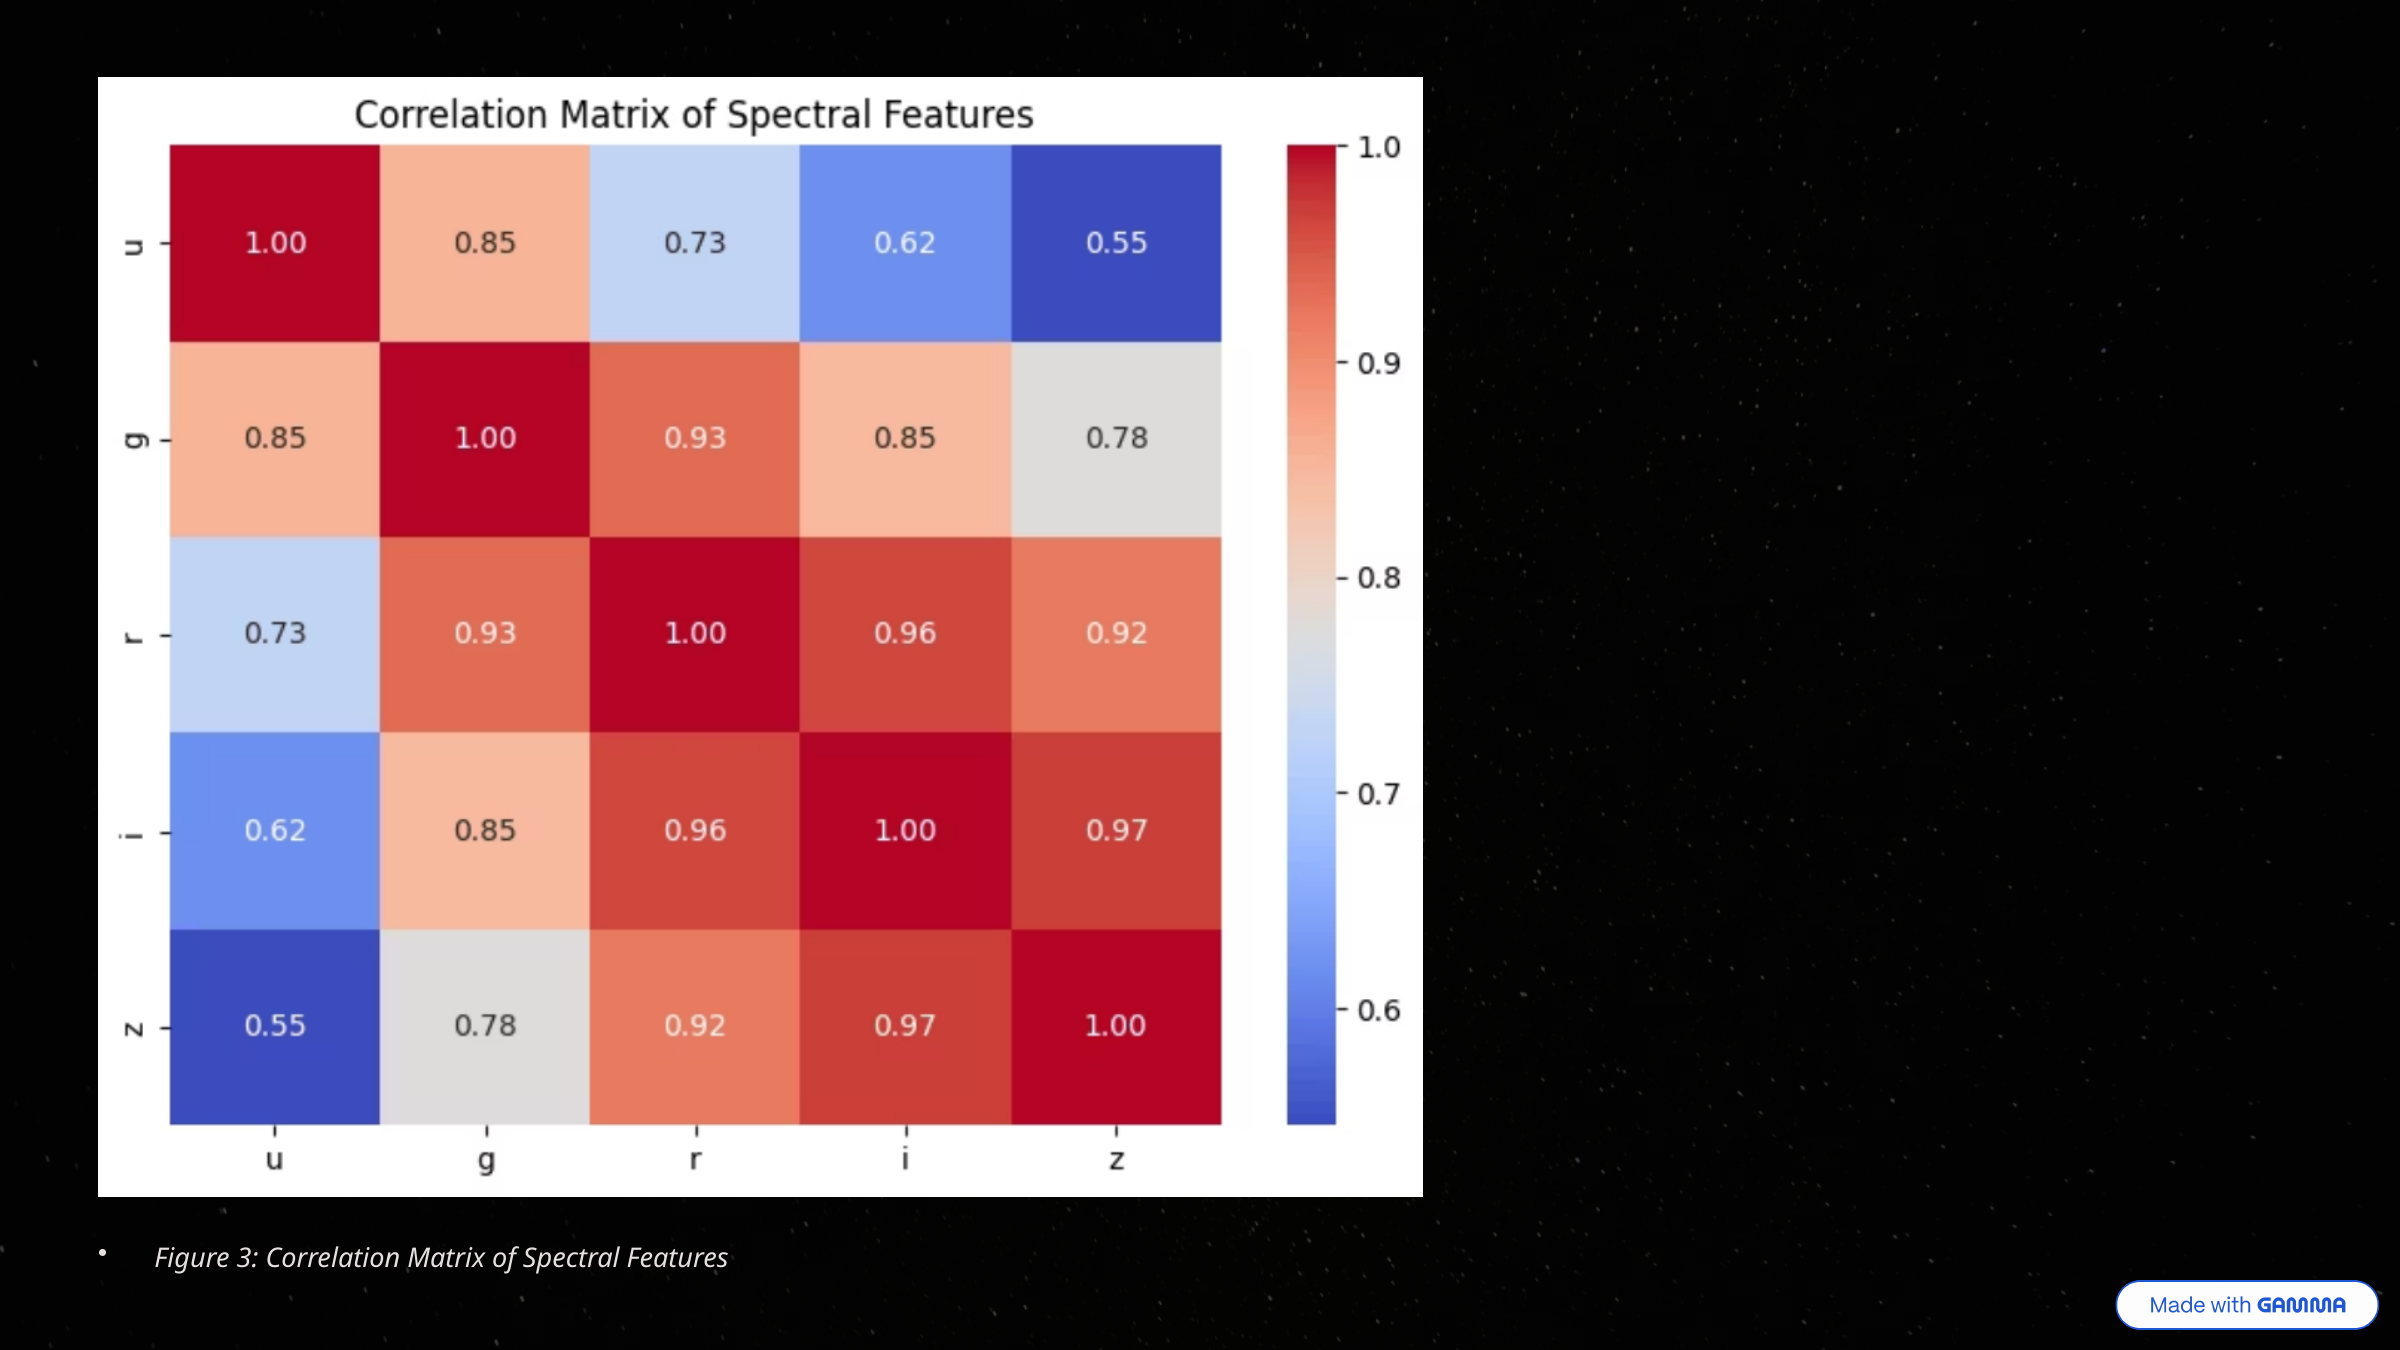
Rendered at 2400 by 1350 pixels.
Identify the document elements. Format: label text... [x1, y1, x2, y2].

text_box Figure 3: Correlation Matrix of Spectral Features [98, 1227, 2302, 1273]
picture [0, 0, 2400, 1350]
